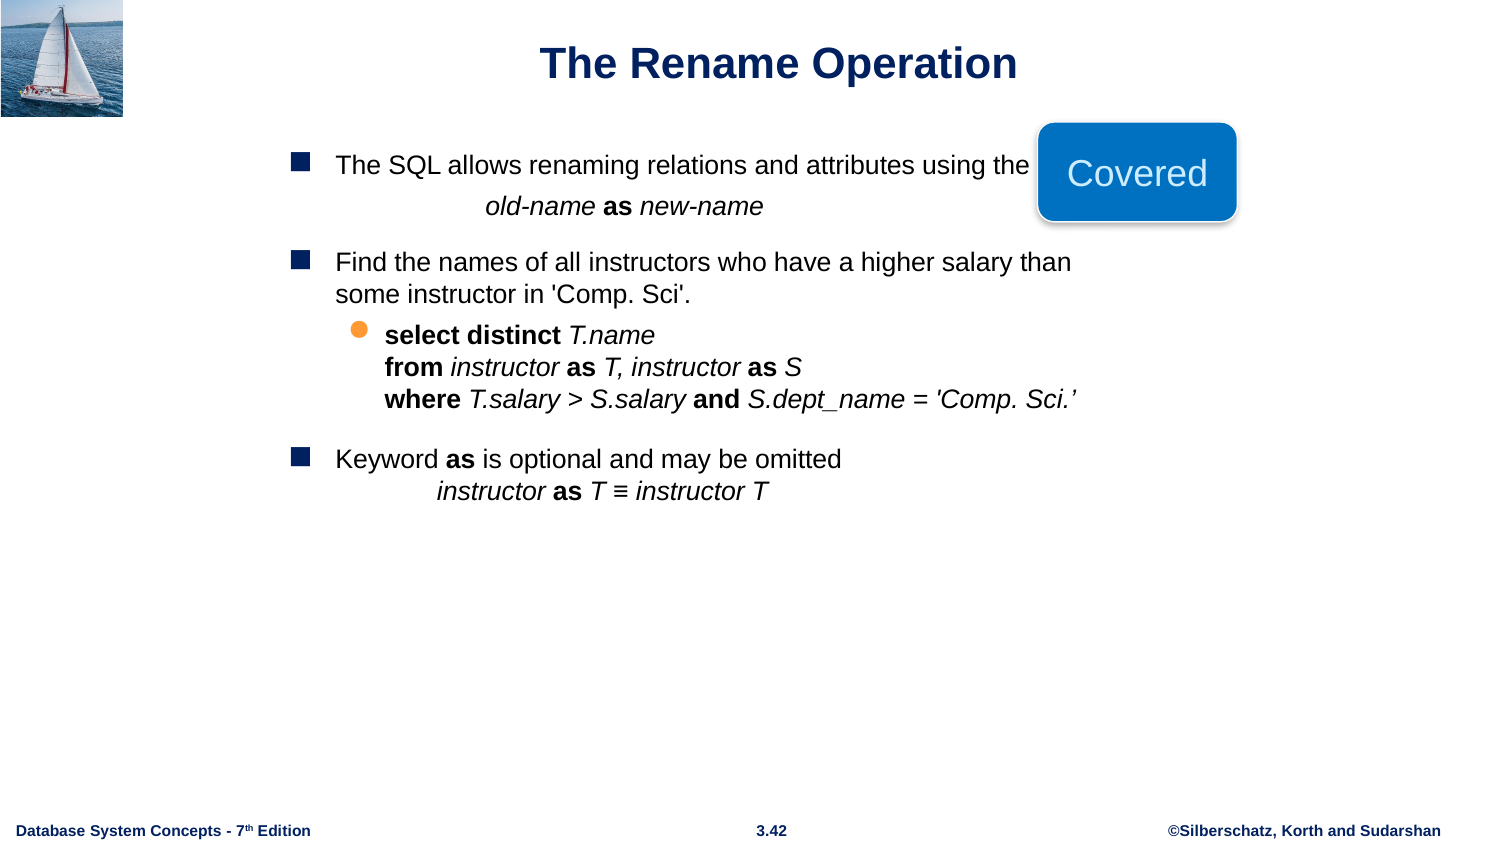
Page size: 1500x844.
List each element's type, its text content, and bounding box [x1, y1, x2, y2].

title The Rename Operation [281, 23, 1277, 99]
picture [0, 0, 123, 117]
text_box Covered [1036, 121, 1239, 223]
list The SQL allows renaming relations and attributes using the as clause: old-name as new-name Find the names of all instructors who have a higher salary than some instructor in 'Comp. Sci'. select distinct T.name from instructor as T, instructor as S where T.salary > S.salary and S.dept_name = 'Comp. Sci.’ Keyword as is optional and may be omitted instructor as T ≡ instructor T [282, 142, 1237, 562]
